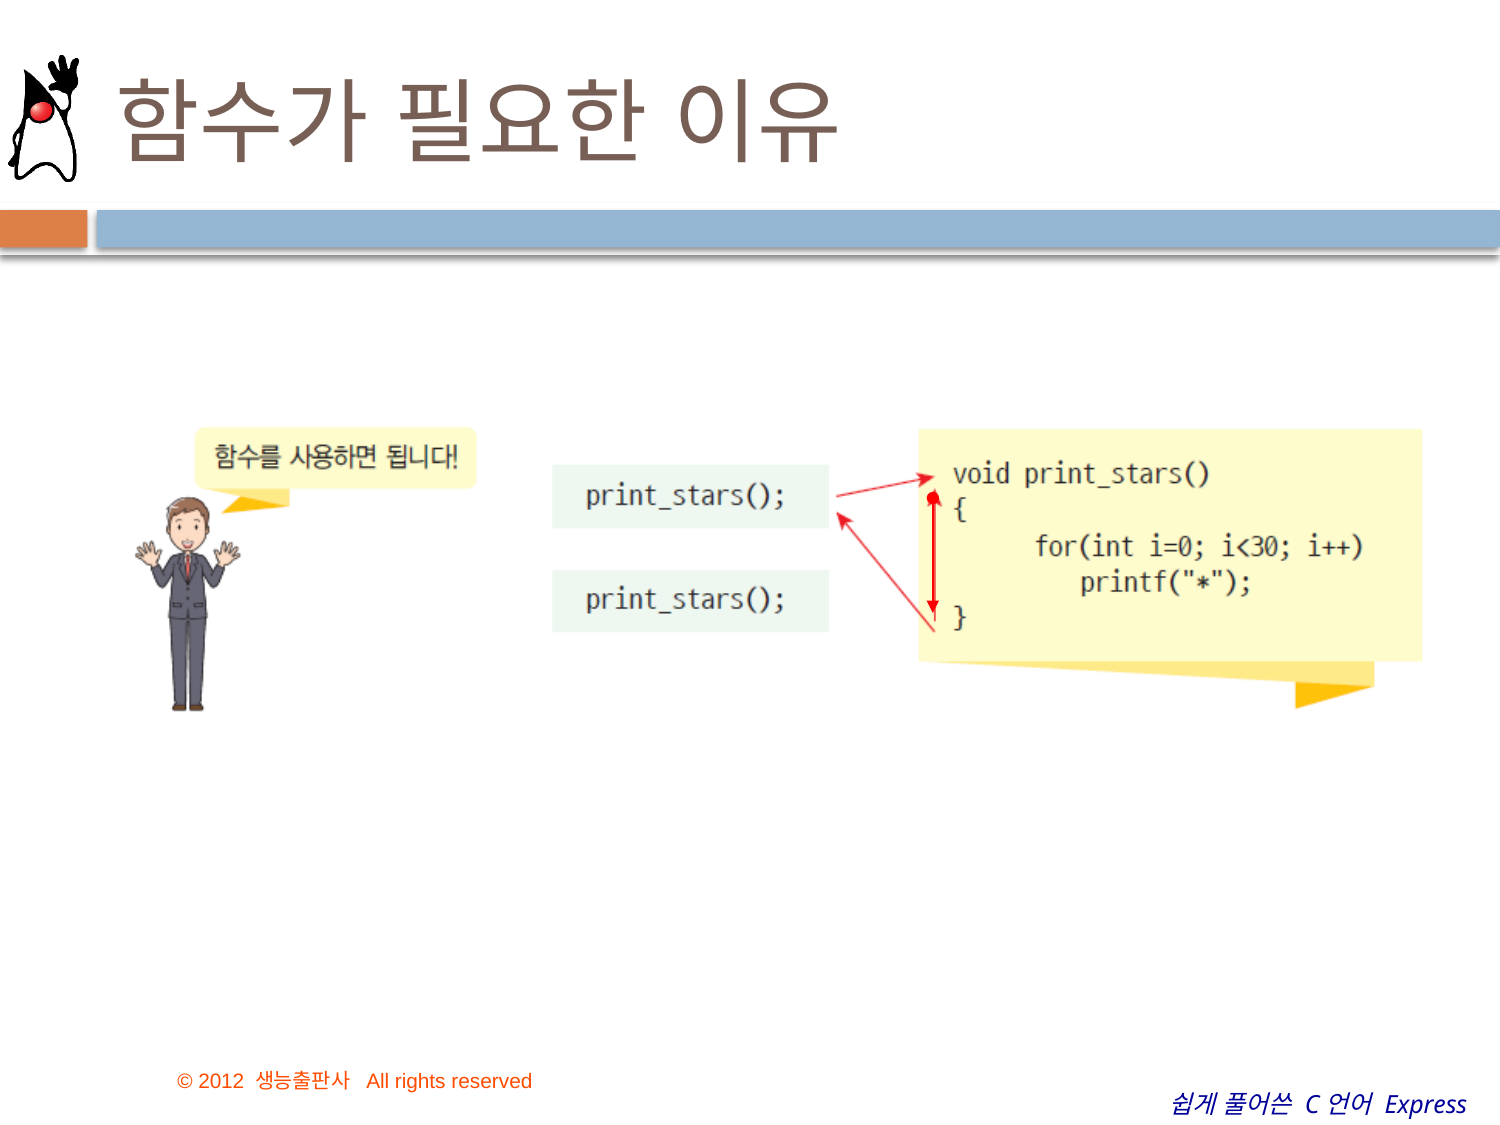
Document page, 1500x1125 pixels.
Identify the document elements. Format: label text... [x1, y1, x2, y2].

picture [8, 55, 79, 182]
title 함수가 필요한 이유 [100, 37, 1438, 200]
picture [100, 386, 1452, 733]
